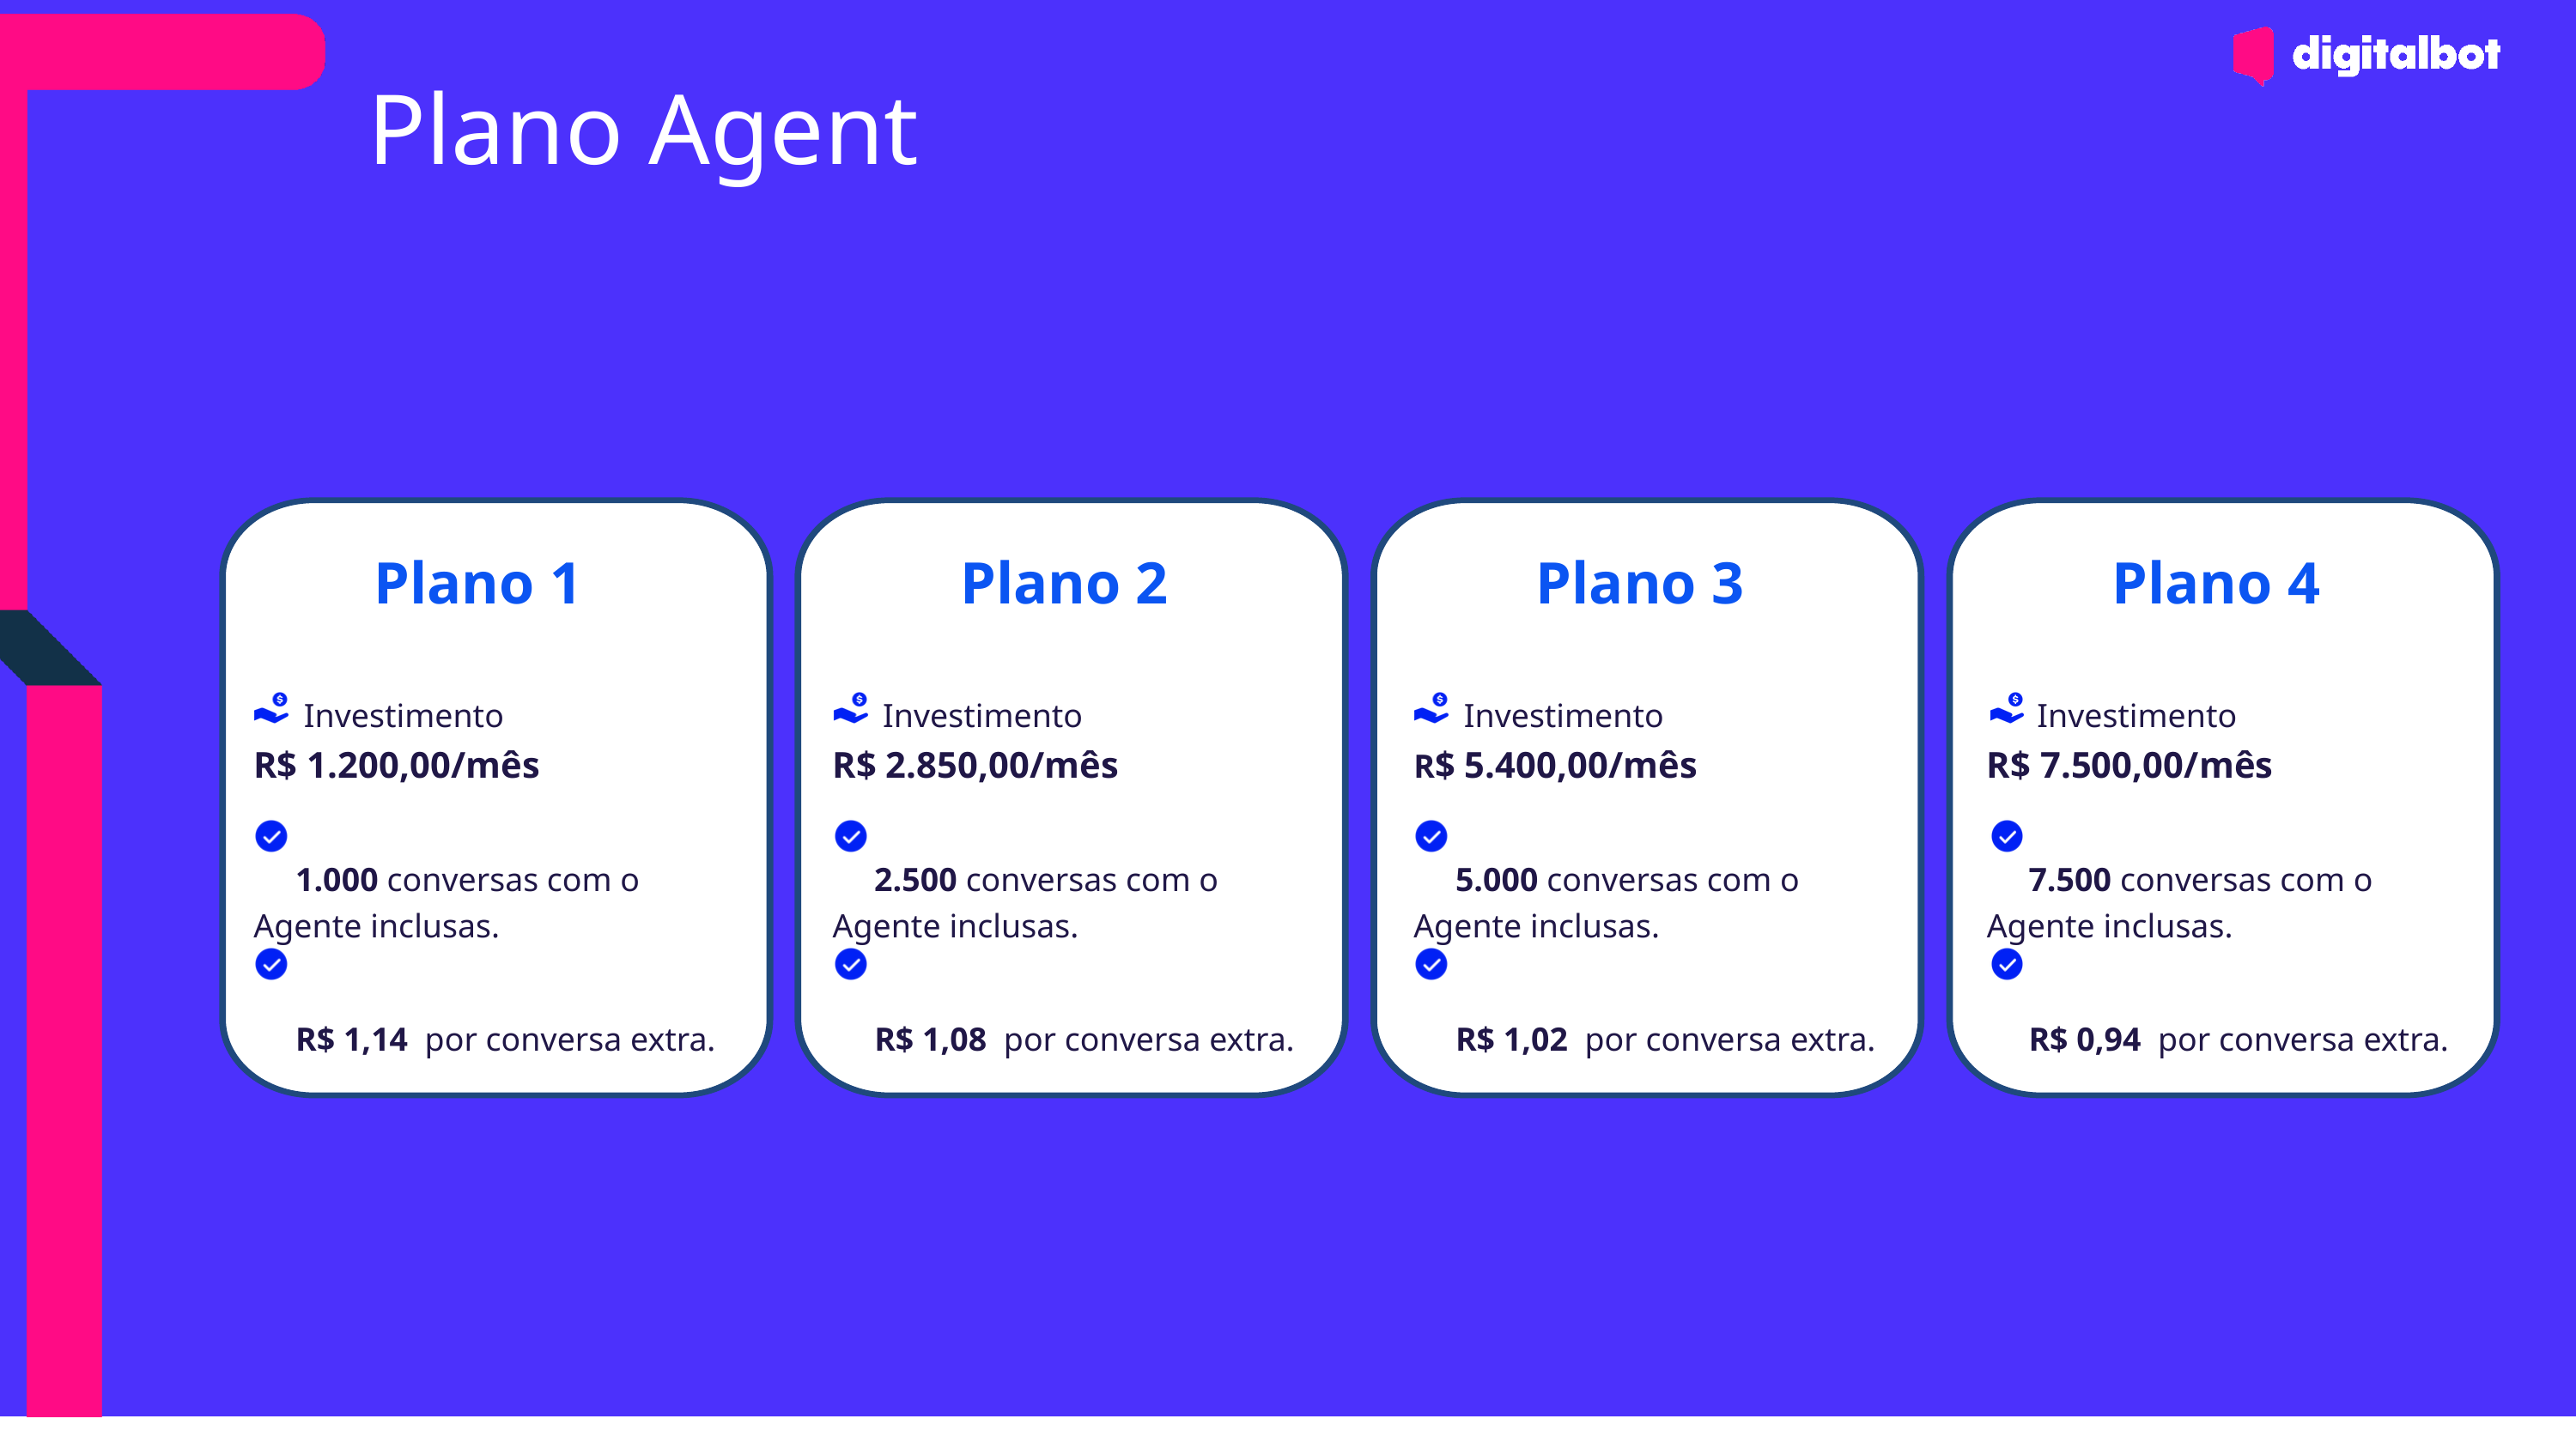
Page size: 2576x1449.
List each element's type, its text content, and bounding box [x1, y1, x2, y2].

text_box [219, 497, 773, 1098]
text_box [794, 497, 1349, 1098]
text_box Plano Agent [325, 0, 556, 185]
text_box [1947, 497, 2500, 1098]
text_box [1370, 497, 1924, 1098]
picture [0, 0, 2576, 1449]
